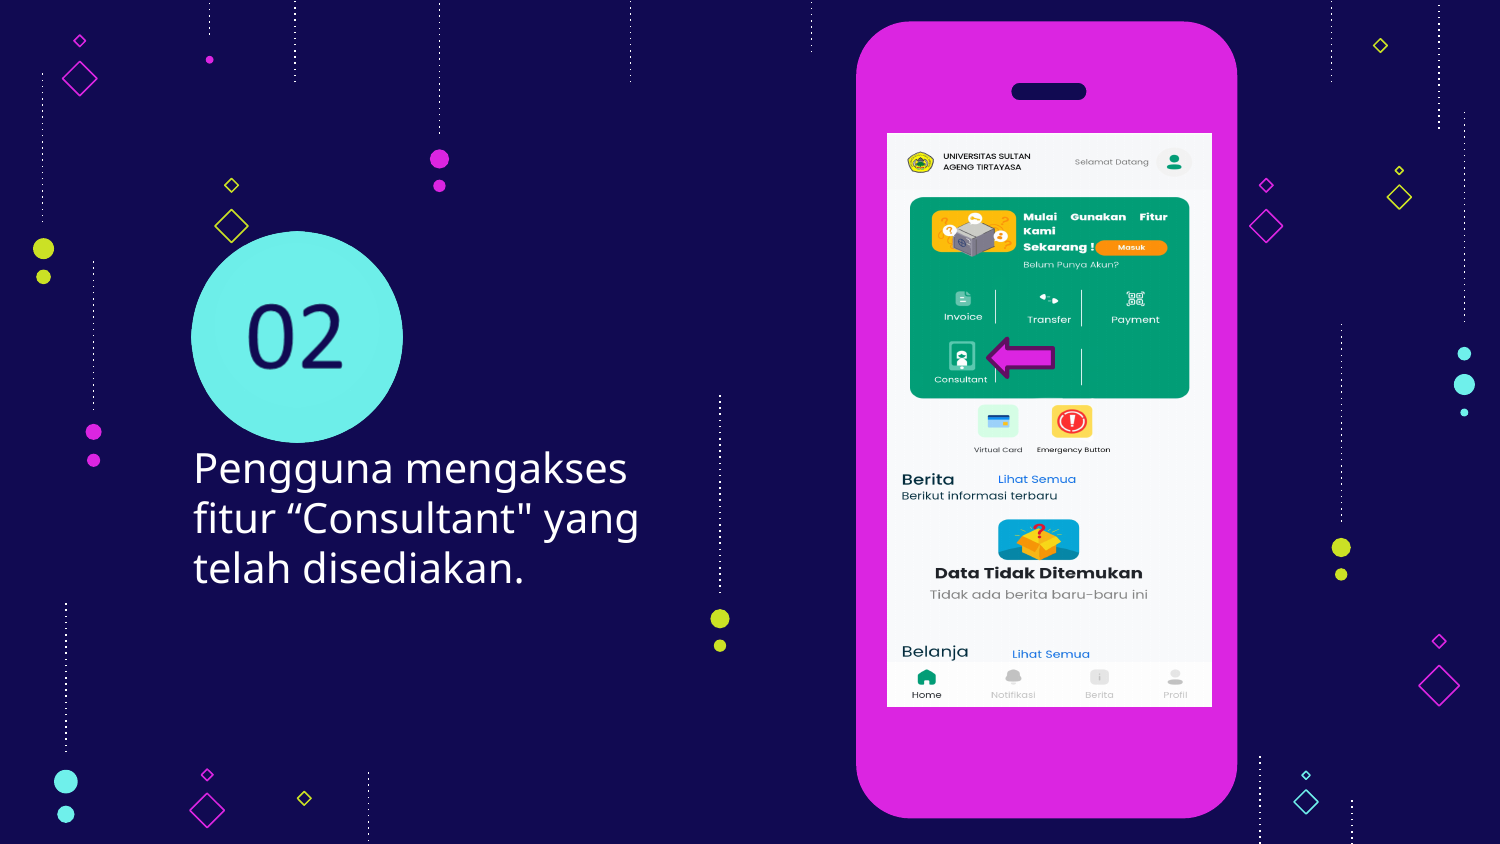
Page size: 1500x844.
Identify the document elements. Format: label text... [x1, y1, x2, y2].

text_box [214, 209, 249, 229]
text_box [1259, 178, 1274, 193]
text_box [224, 178, 239, 193]
text_box [433, 179, 446, 193]
text_box [1249, 209, 1283, 243]
text_box [710, 609, 730, 629]
picture [185, 231, 409, 456]
text_box [1331, 537, 1351, 558]
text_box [855, 21, 1238, 831]
text_box [1335, 568, 1348, 581]
picture [886, 133, 1212, 708]
subtitle Pengguna mengakses fitur “Consultant" yang telah disediakan. [178, 427, 715, 591]
text_box [713, 639, 727, 652]
text_box [429, 149, 450, 169]
